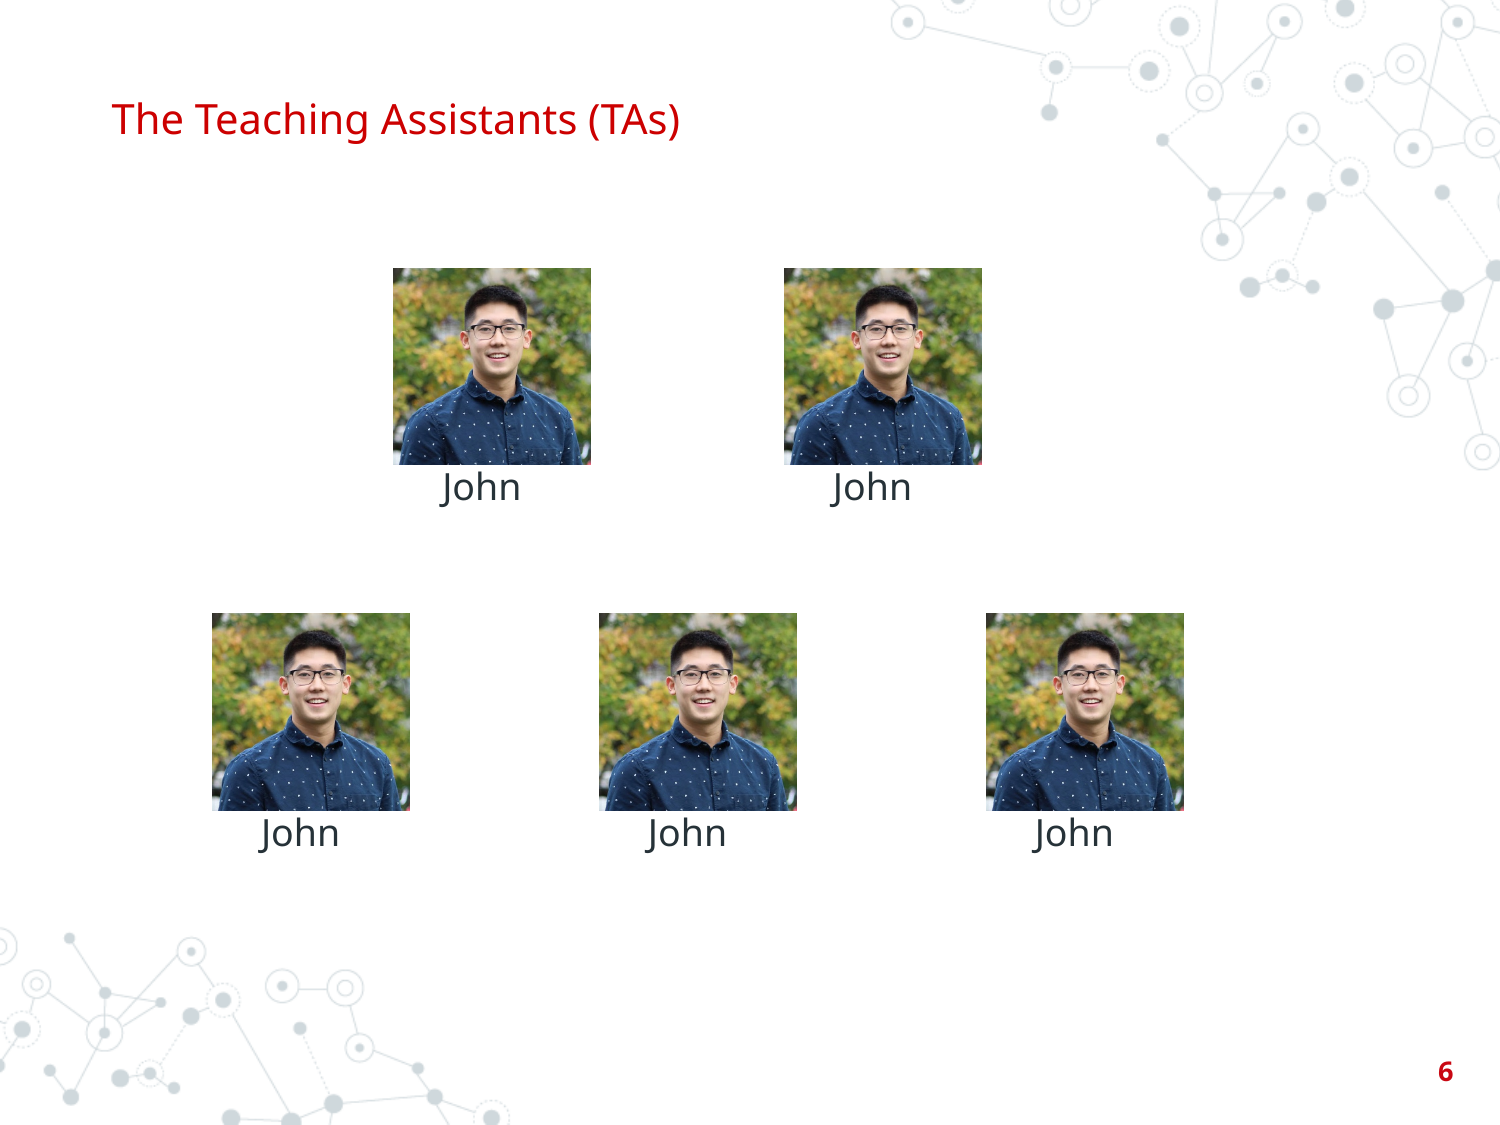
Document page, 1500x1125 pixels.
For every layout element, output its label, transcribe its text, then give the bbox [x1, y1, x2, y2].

text_box John [603, 818, 772, 935]
text_box John [216, 818, 385, 935]
text_box John [788, 473, 957, 590]
slide_number ‹#› [1378, 1038, 1469, 1125]
title The Teaching Assistants (TAs) [96, 62, 1339, 158]
text_box John [990, 818, 1159, 935]
text_box John [397, 473, 567, 590]
picture [0, 0, 1500, 1125]
